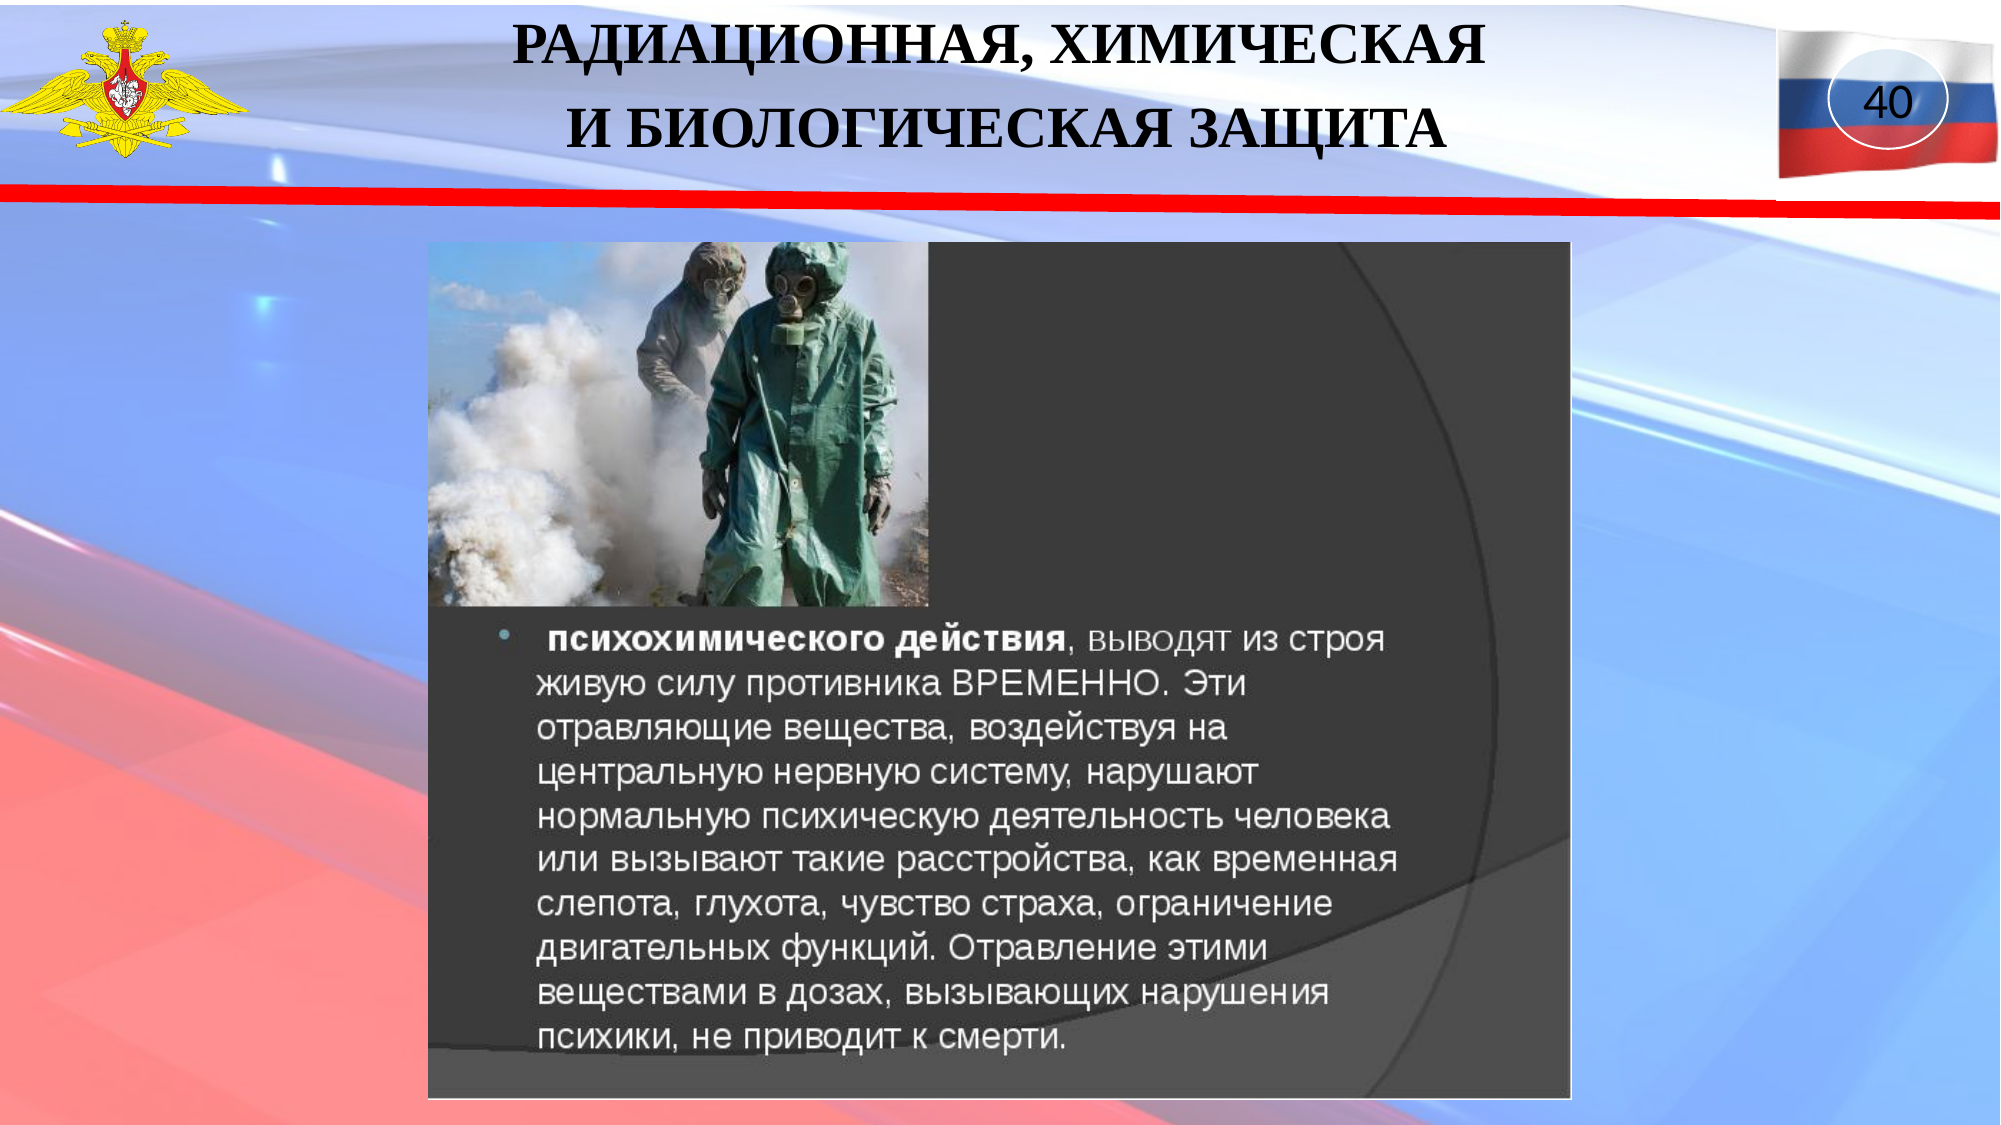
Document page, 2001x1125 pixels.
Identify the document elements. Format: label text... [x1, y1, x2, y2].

picture [0, 0, 250, 190]
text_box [0, 193, 2000, 211]
picture [428, 242, 1572, 1100]
picture [1776, 7, 2000, 201]
list РАДИАЦИОННАЯ, ХИМИЧЕСКАЯ И БИОЛОГИЧЕСКАЯ ЗАЩИТА [0, 211, 2000, 1125]
list РАДИАЦИОННАЯ, ХИМИЧЕСКАЯ И БИОЛОГИЧЕСКАЯ ЗАЩИТА [250, 5, 2000, 193]
